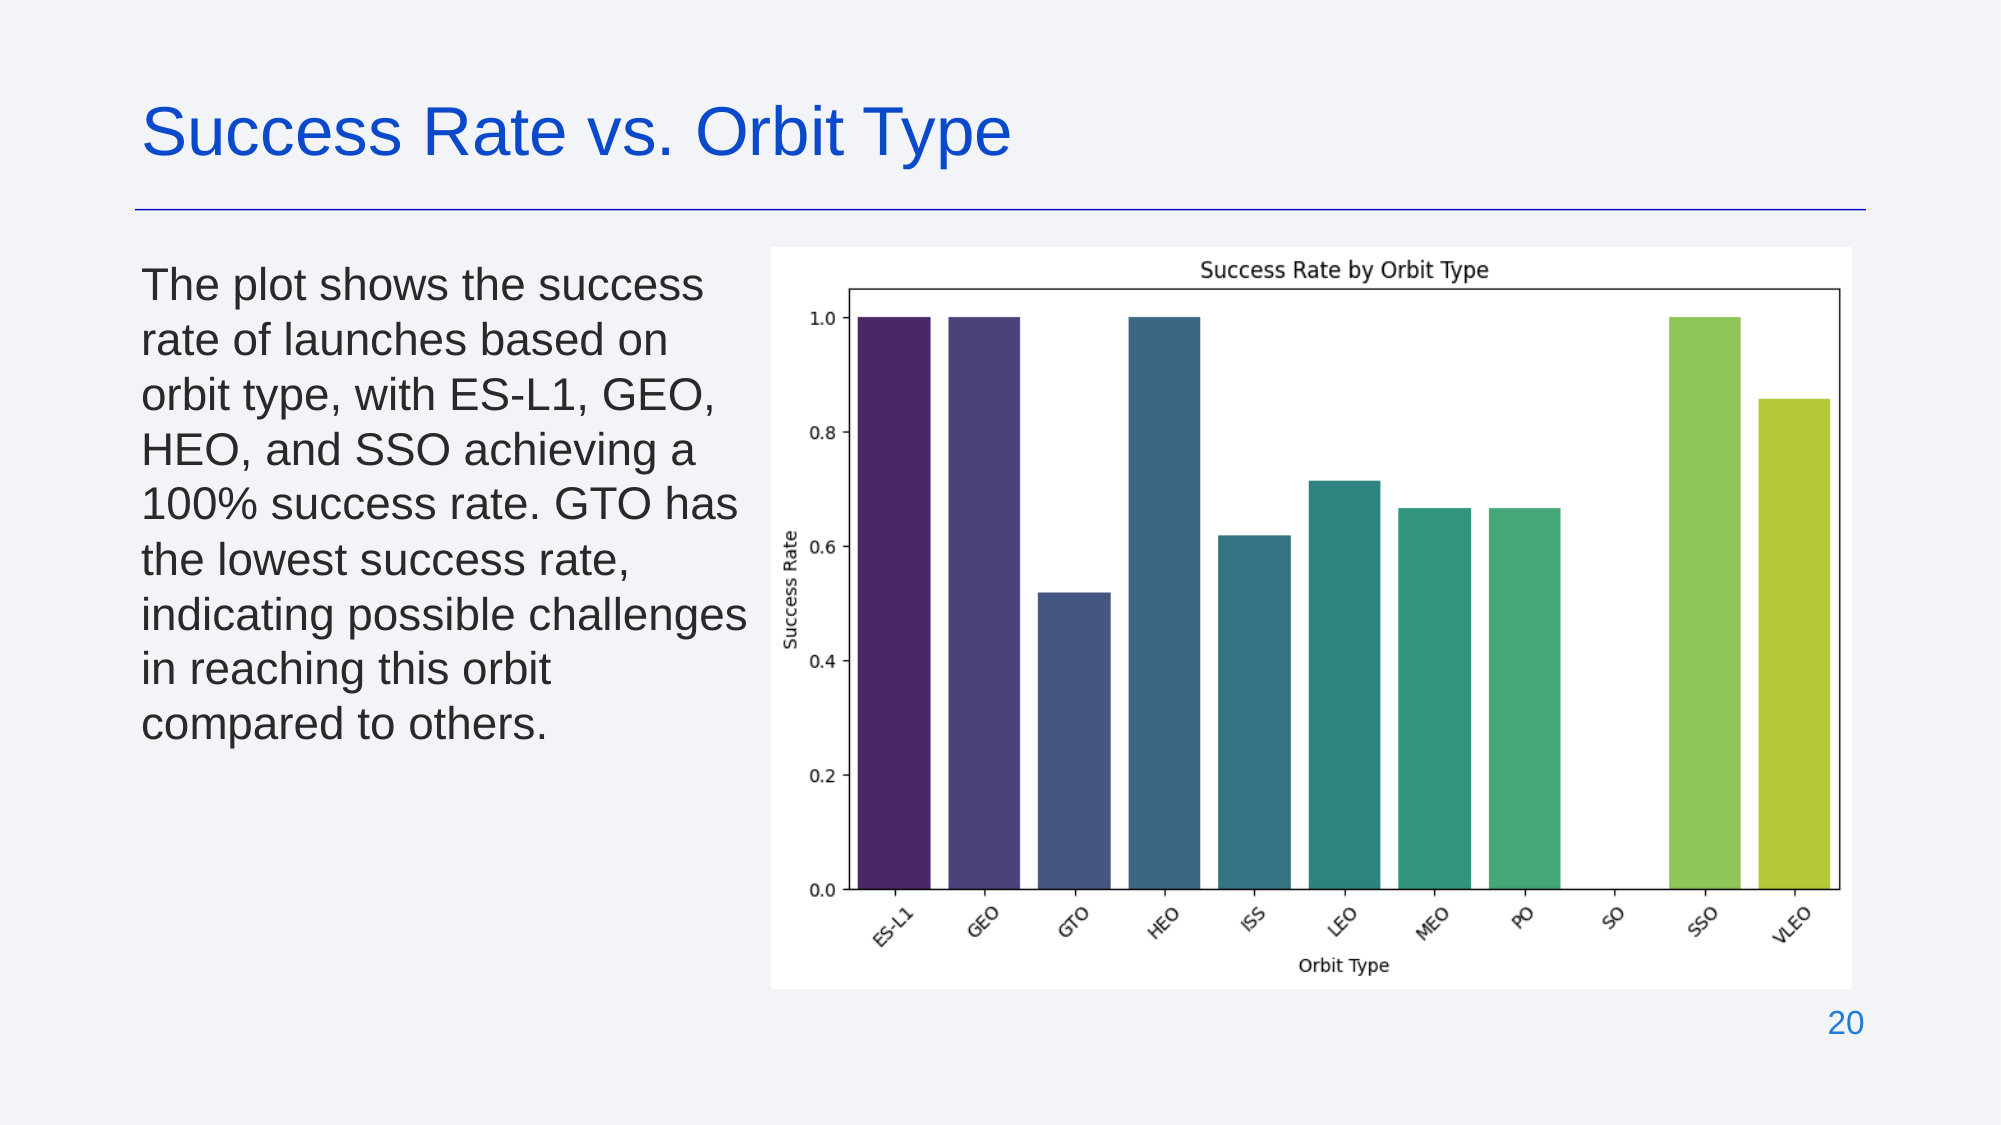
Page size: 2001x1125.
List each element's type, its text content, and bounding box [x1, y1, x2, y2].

list The plot shows the success rate of launches based on orbit type, with ES-L1, GEO, HEO, and SSO achieving a 100% success rate. GTO has the lowest success rate, indicating possible challenges in reaching this orbit compared to others. [126, 247, 768, 967]
text_box Success Rate vs. Orbit Type [126, 88, 1852, 179]
slide_number ‹#› [1429, 988, 1880, 1055]
picture [0, 0, 2001, 1125]
